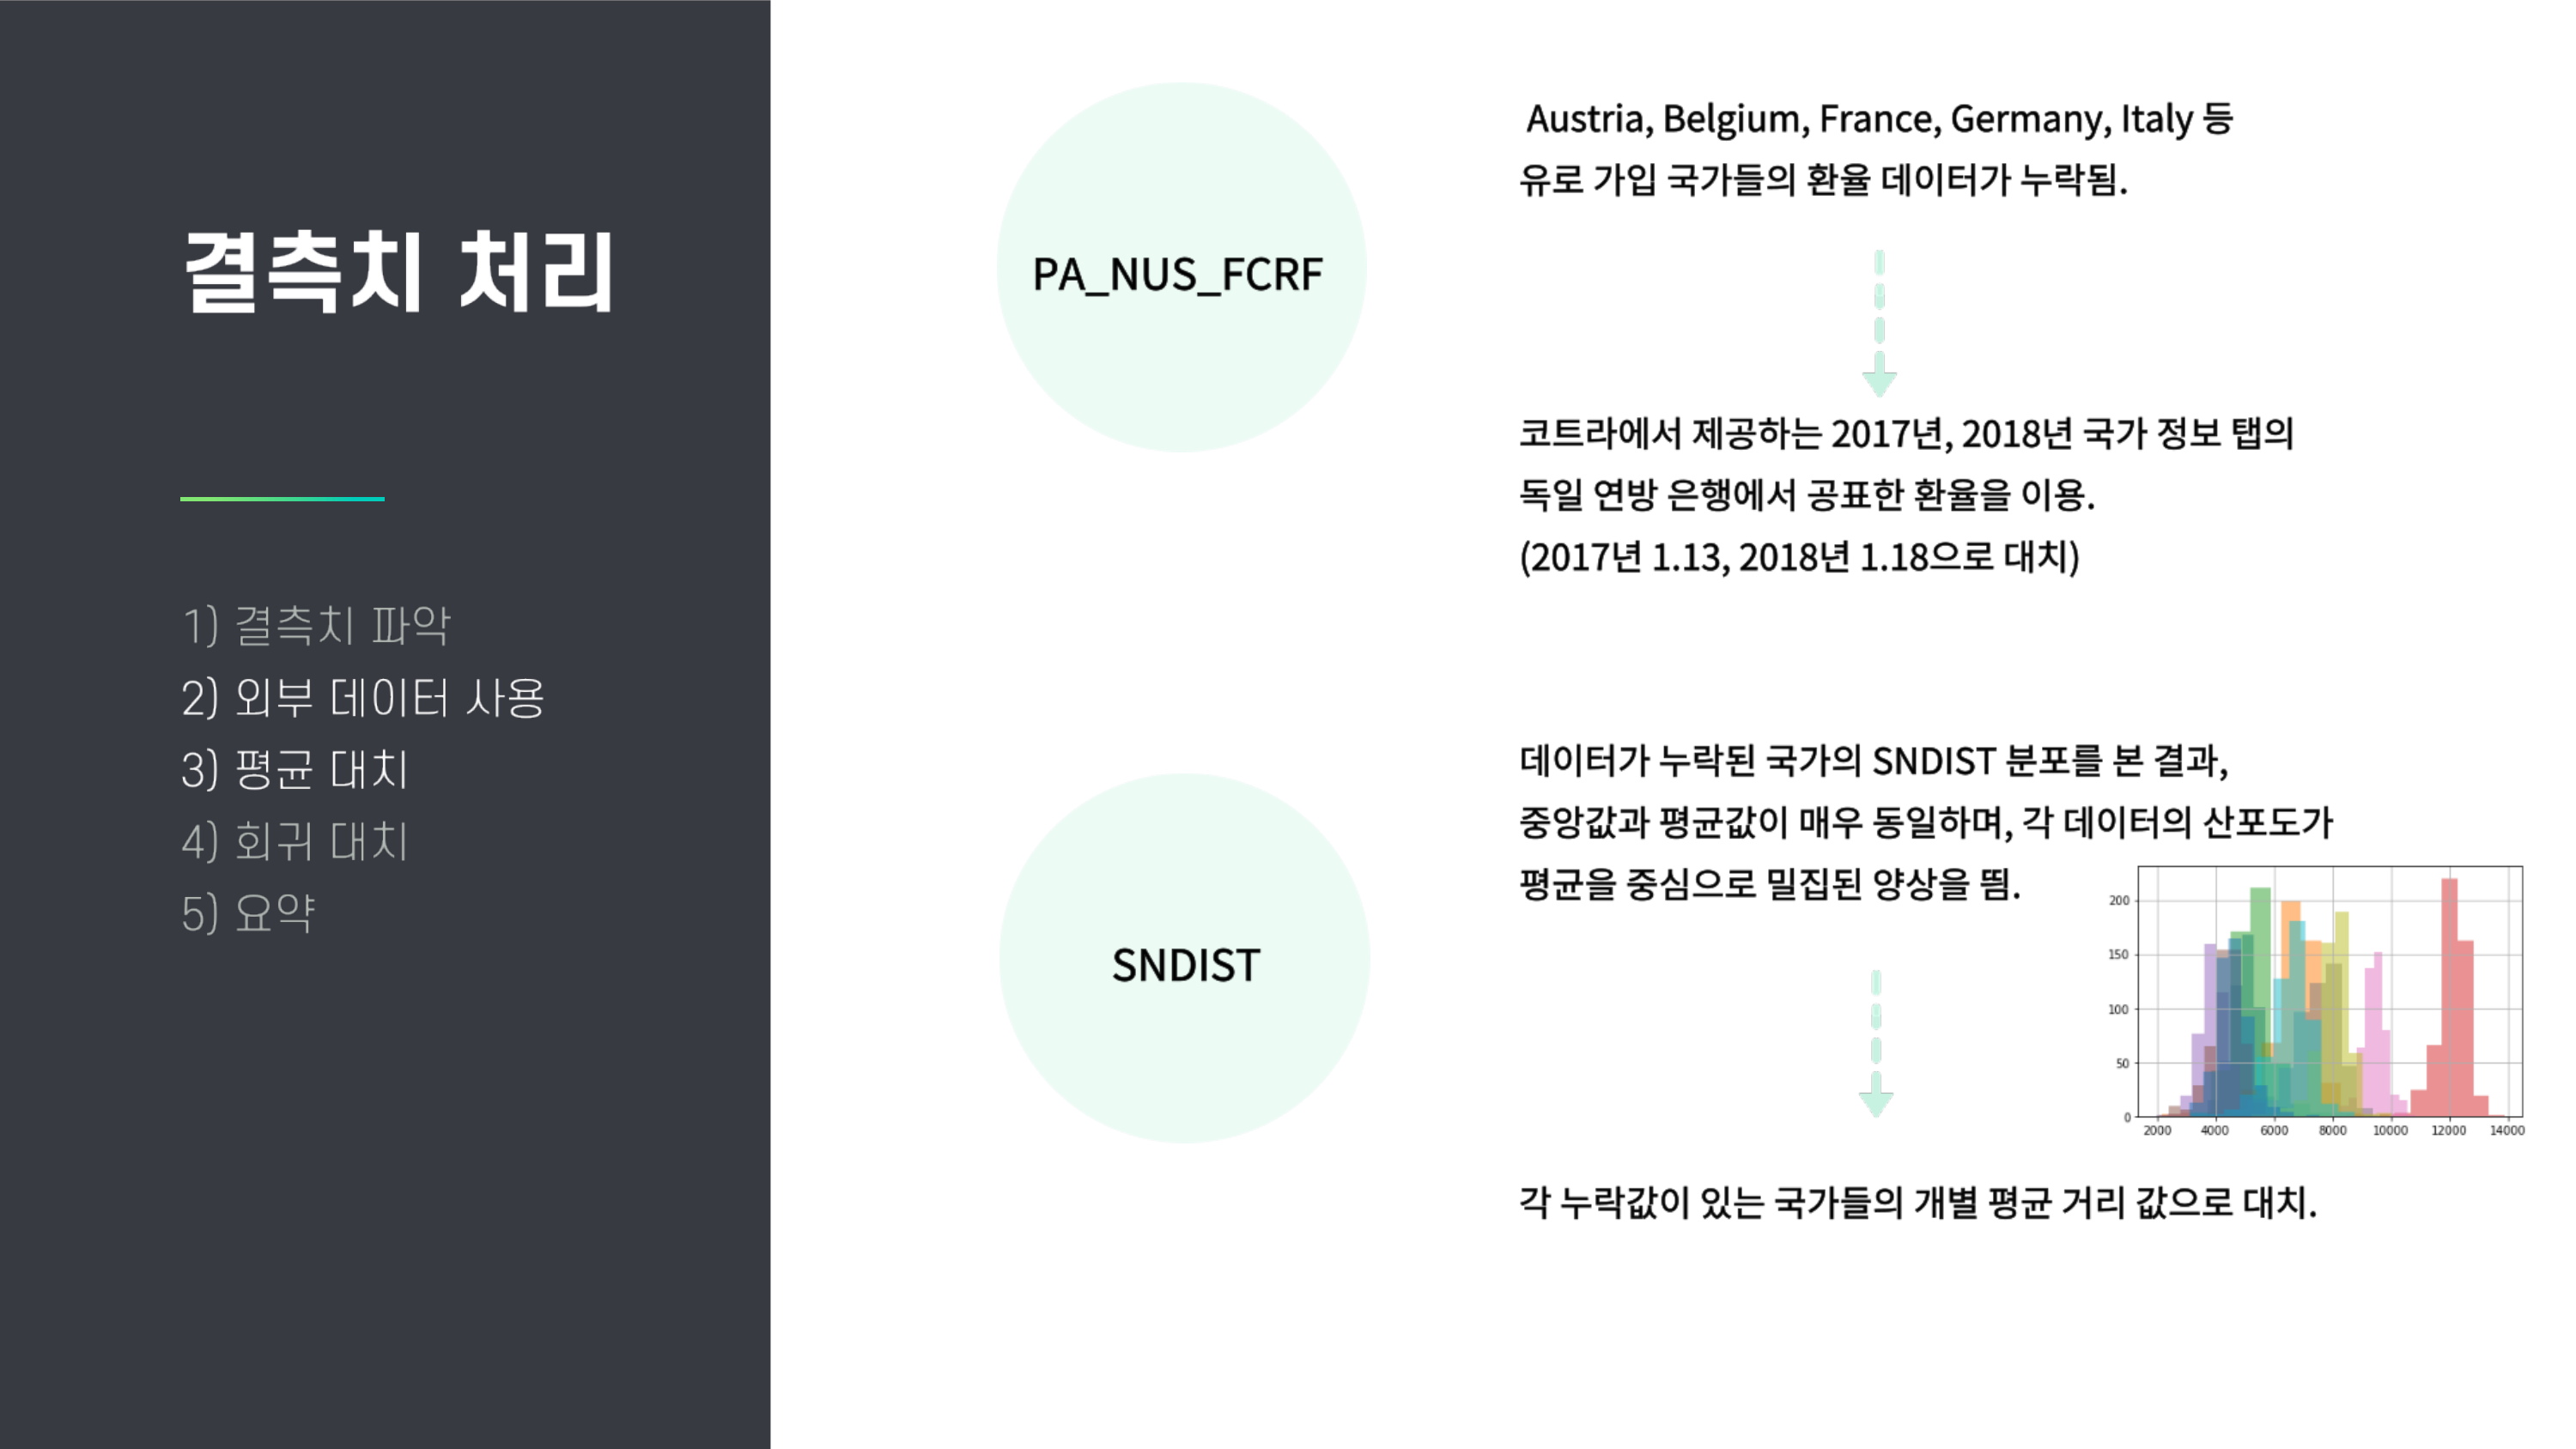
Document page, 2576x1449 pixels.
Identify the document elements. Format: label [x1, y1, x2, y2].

text_box [996, 82, 1367, 452]
picture [1025, 234, 1343, 329]
picture [1859, 1062, 1893, 1118]
picture [1862, 250, 1897, 306]
picture [167, 197, 659, 365]
text_box [999, 773, 1370, 1143]
picture [1105, 926, 1282, 1020]
text_box [2099, 858, 2533, 1143]
text_box [1801, 1026, 1951, 1062]
picture [1514, 729, 2352, 931]
picture [1514, 1171, 2337, 1250]
picture [173, 589, 567, 968]
text_box [179, 496, 385, 501]
picture [1862, 343, 1897, 397]
picture [1514, 86, 2260, 227]
picture [1859, 970, 1893, 1026]
text_box [0, 0, 772, 1449]
picture [1514, 401, 2321, 603]
text_box [1805, 306, 1954, 343]
